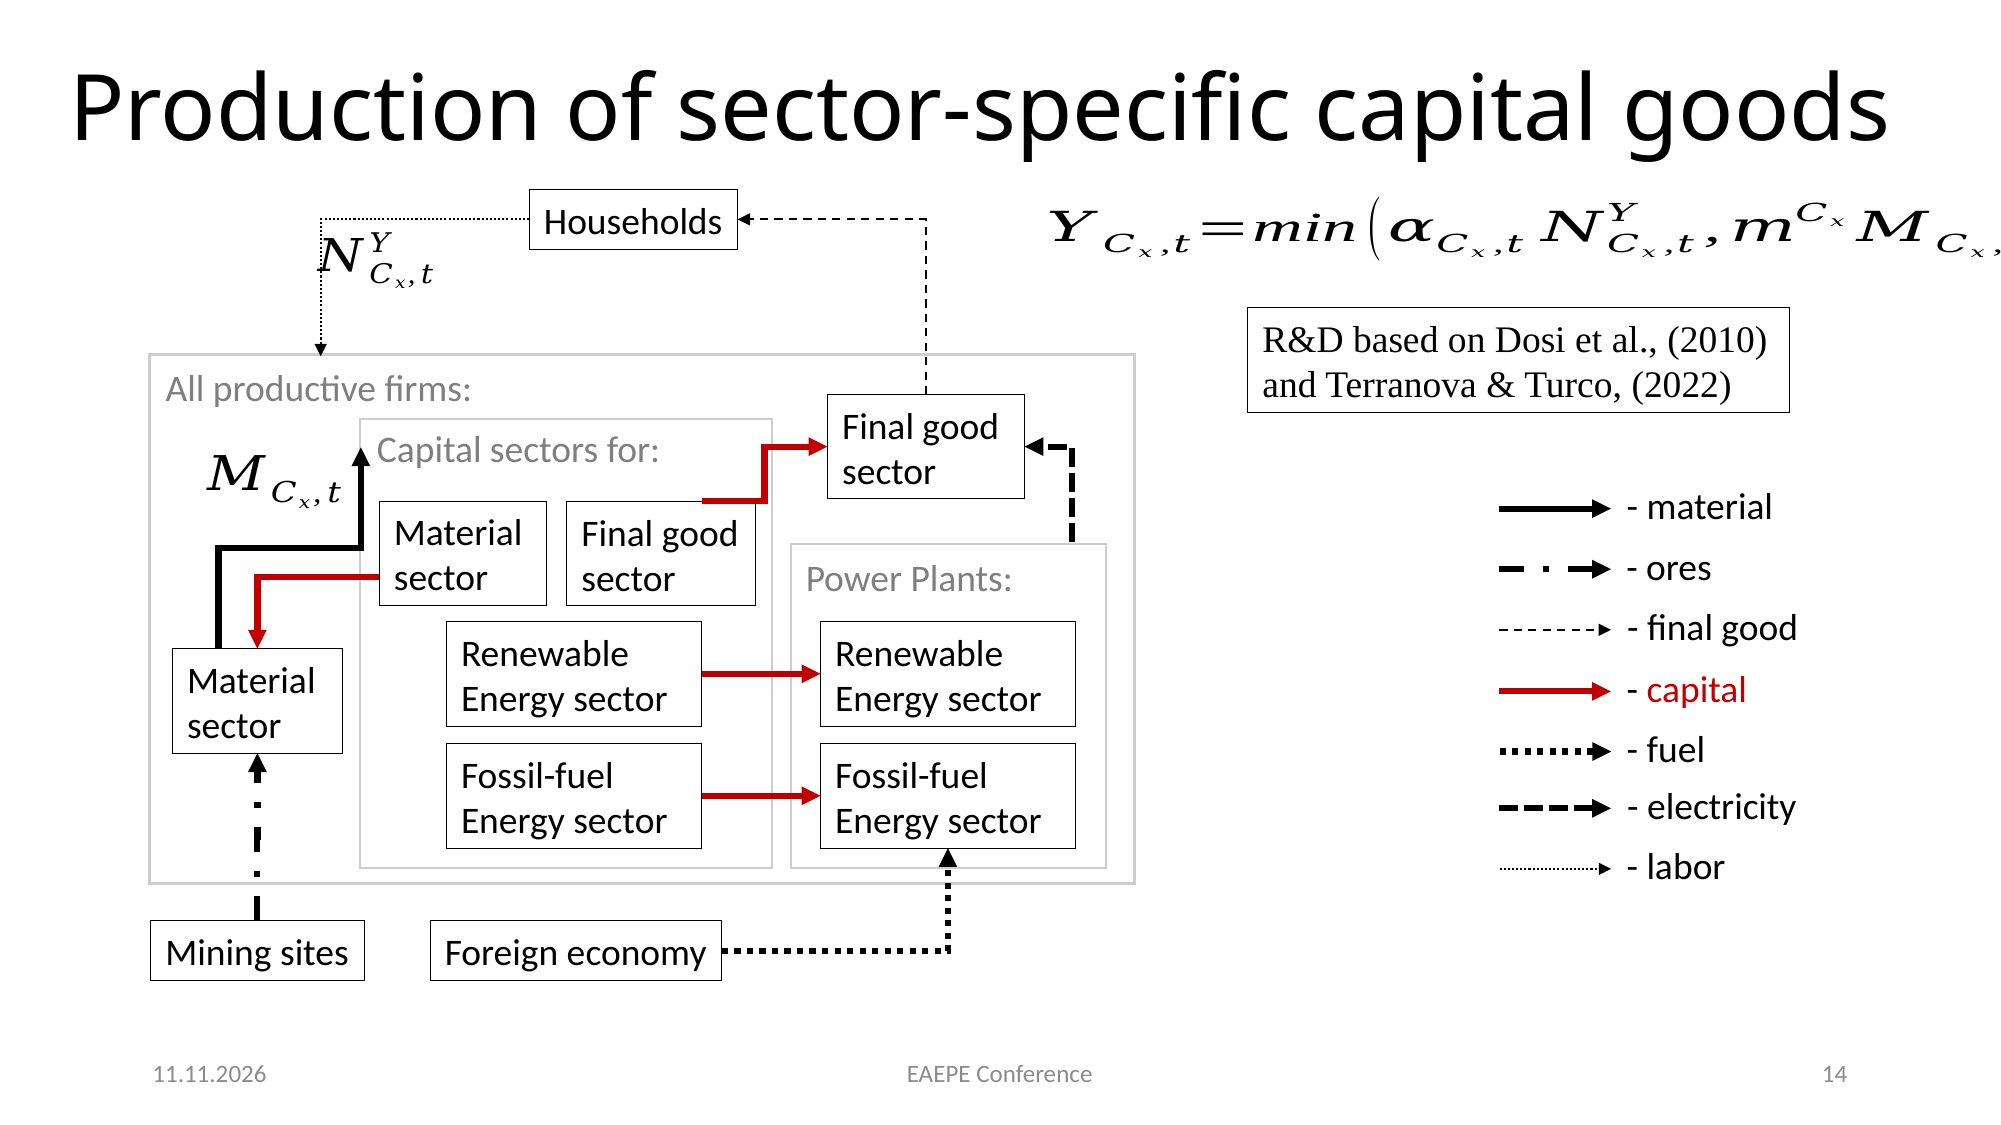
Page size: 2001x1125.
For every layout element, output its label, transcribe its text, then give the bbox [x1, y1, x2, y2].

text_box Mining sites [150, 920, 365, 981]
text_box - electricity [1612, 774, 1812, 835]
text_box All productive firms: [150, 356, 491, 416]
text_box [256, 480, 361, 559]
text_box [723, 849, 948, 952]
text_box [359, 418, 773, 869]
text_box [701, 447, 828, 501]
text_box - labor [1611, 835, 1741, 895]
text_box Final good sector [566, 501, 756, 606]
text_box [745, 213, 920, 401]
text_box R&D based on Dosi et al., (2010) and Terranova & Turco, (2022) [1247, 307, 1790, 413]
text_box Households [529, 220, 738, 250]
text_box Foreign economy [430, 920, 722, 981]
text_box Material sector [172, 648, 343, 754]
text_box Final good sector [827, 394, 1025, 499]
text_box - capital [1611, 657, 1762, 718]
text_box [320, 219, 528, 357]
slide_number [137, 1042, 588, 1103]
text_box Fossil-fuel Energy sector [820, 743, 1076, 849]
text_box Power Plants: [791, 546, 1047, 606]
text_box Capital sectors for: [362, 417, 680, 478]
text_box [257, 576, 379, 649]
text_box [790, 543, 1107, 869]
text_box - fuel [1611, 717, 1721, 778]
text_box [773, 353, 1136, 884]
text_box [1001, 470, 1096, 519]
footer EAEPE Conference [662, 1042, 1338, 1103]
title Production of sector-specific capital goods [54, 2, 1921, 220]
text_box Fossil-fuel Energy sector [446, 743, 702, 849]
text_box Renewable Energy sector [820, 621, 1076, 727]
text_box - final good [1612, 596, 1814, 656]
slide_number 14 [1412, 1042, 1863, 1103]
text_box - ores [1611, 535, 1728, 596]
text_box Material sector [391, 501, 547, 606]
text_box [189, 476, 391, 620]
text_box [148, 353, 827, 884]
text_box - material [1611, 474, 1789, 535]
text_box Renewable Energy sector [446, 621, 702, 727]
